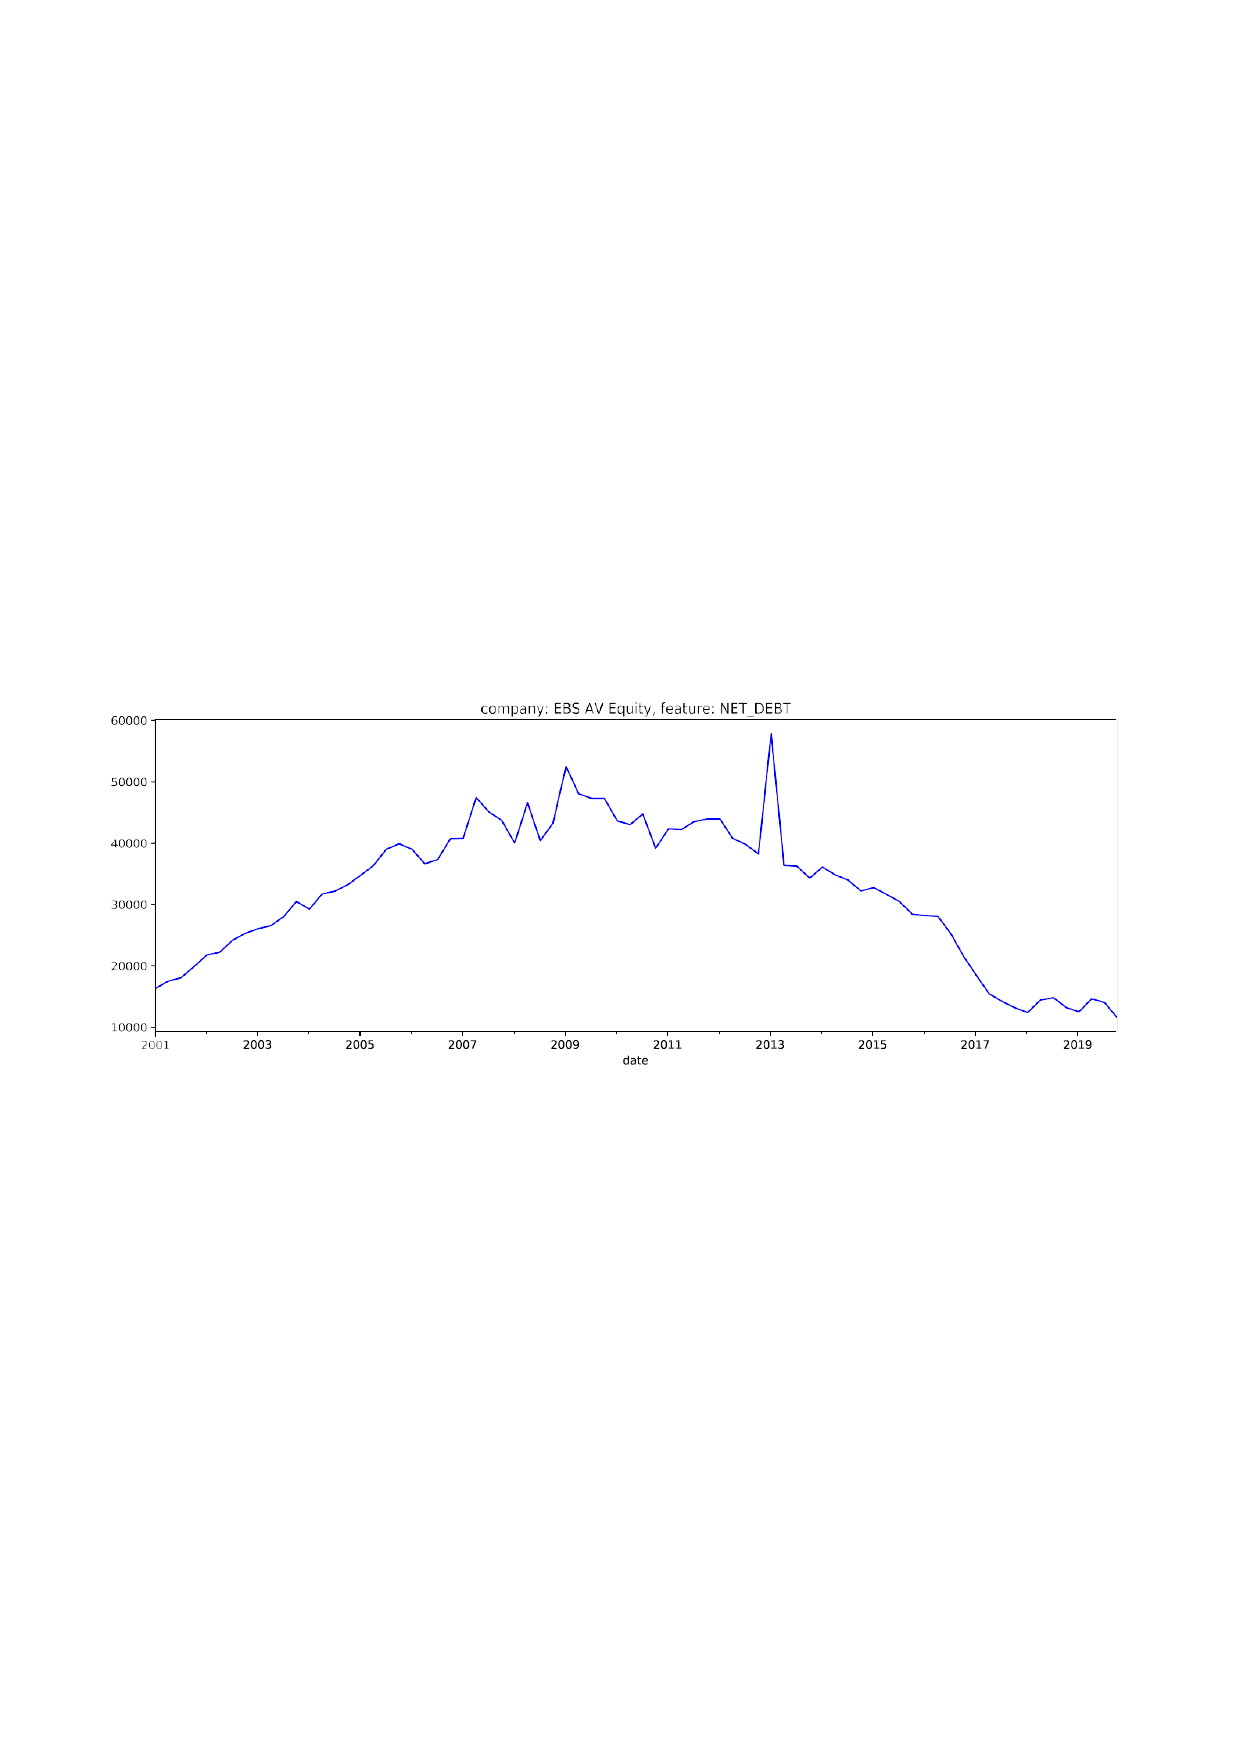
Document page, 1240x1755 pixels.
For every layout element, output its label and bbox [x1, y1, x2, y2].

text_box [481, 702, 791, 717]
text_box [642, 1057, 648, 1065]
text_box [111, 716, 1118, 1049]
text_box [623, 1055, 629, 1065]
